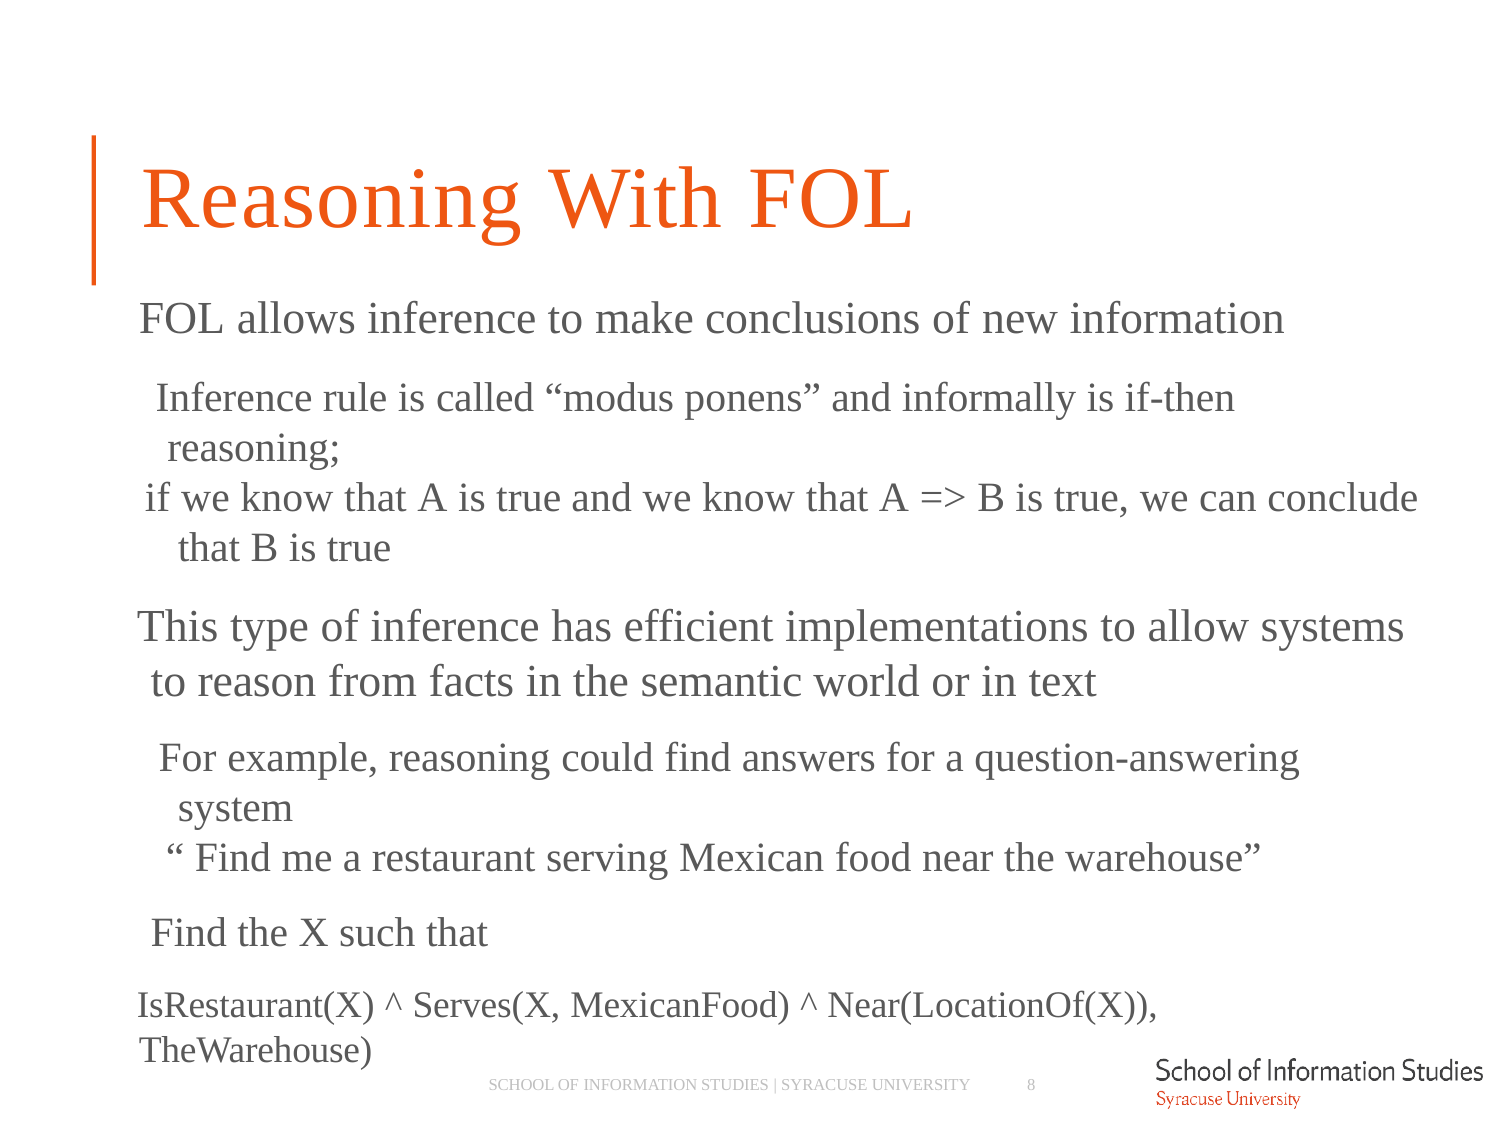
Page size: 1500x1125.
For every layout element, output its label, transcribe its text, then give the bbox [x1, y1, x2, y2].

picture [1156, 1058, 1483, 1109]
title Reasoning With FOL [138, 138, 927, 257]
footer SCHOOL OF INFORMATION STUDIES | SYRACUSE UNIVERSITY [486, 1073, 979, 1125]
slide_number 8 [1020, 1073, 1050, 1125]
text_box FOL allows inference to make conclusions of new information ­ Inference rule is called “modus ponens” and informally is if-then reasoning; if we know that A is true and we know that A => B is true, we can conclude that B is true This type of inference has efficient implementations to allow systems to reason from facts in the semantic world or in text ­ For example, reasoning could find answers for a question-answering system “ Find me a restaurant serving Mexican food near the warehouse” ­ Find the X such that IsRestaurant(X) ^ Serves(X, MexicanFood) ^ Near(LocationOf(X)), TheWarehouse) [136, 257, 1428, 1070]
